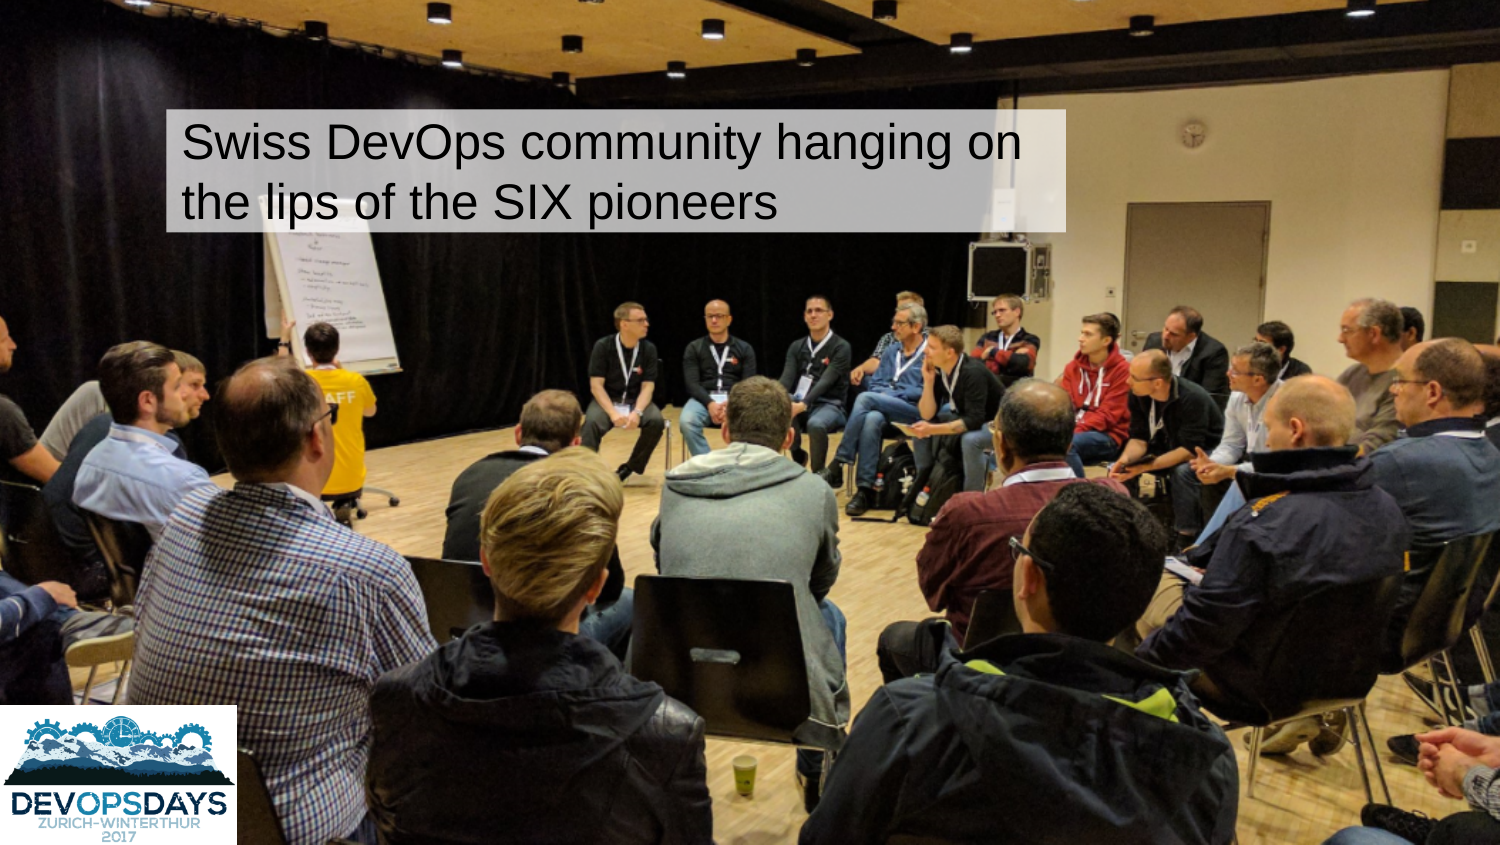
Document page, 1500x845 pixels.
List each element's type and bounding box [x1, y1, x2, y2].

list [0, 0, 1500, 845]
picture [0, 705, 238, 845]
